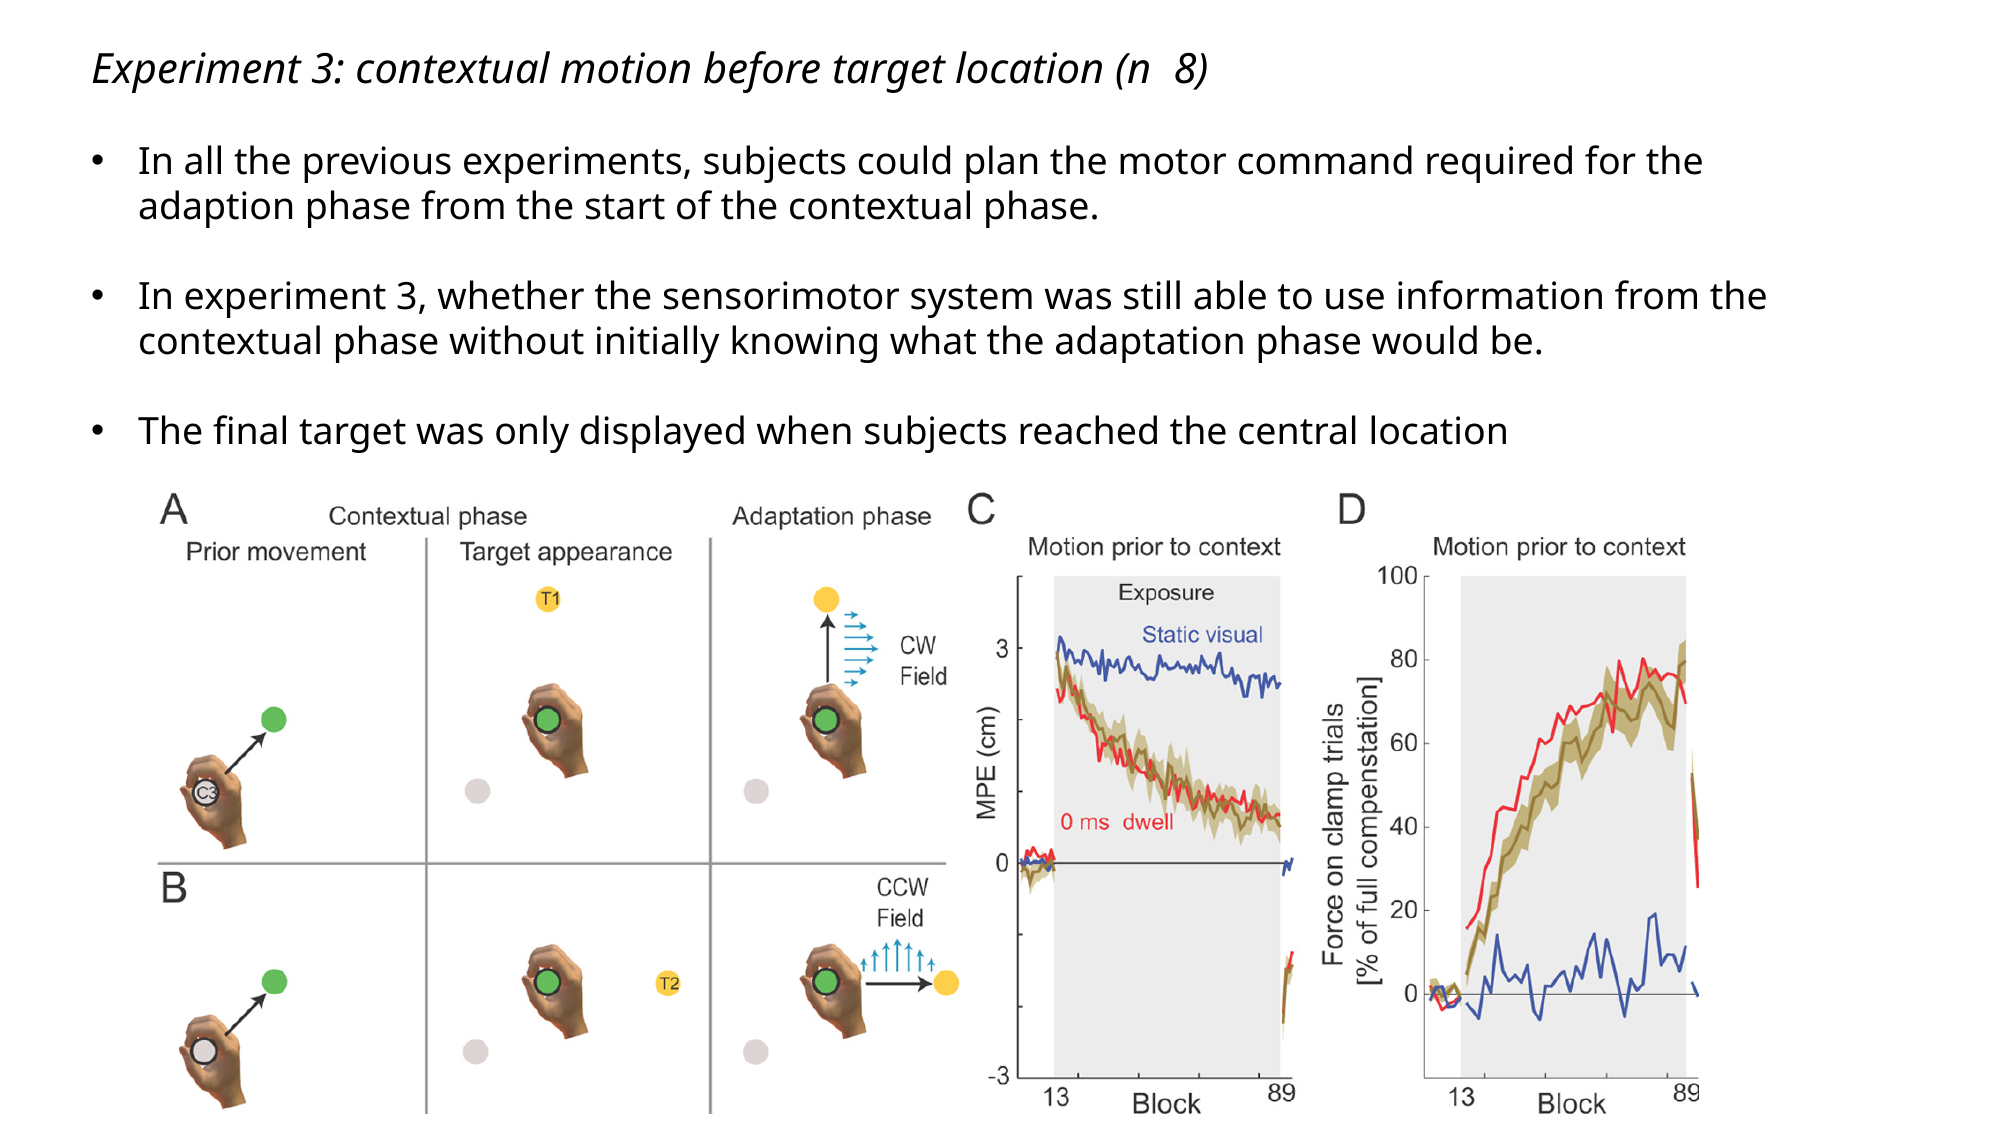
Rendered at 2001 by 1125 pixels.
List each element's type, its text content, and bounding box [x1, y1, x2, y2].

text_box Experiment 3: contextual motion before target location (n 8) In all the previous experiments, subjects could plan the motor command required for the adaption phase from the start of the contextual phase. In experiment 3, whether the sensorimotor system was still able to use information from the contextual phase without initially knowing what the adaptation phase would be. The final target was only displayed when subjects reached the central location [76, 34, 1883, 460]
picture [157, 492, 1699, 1114]
